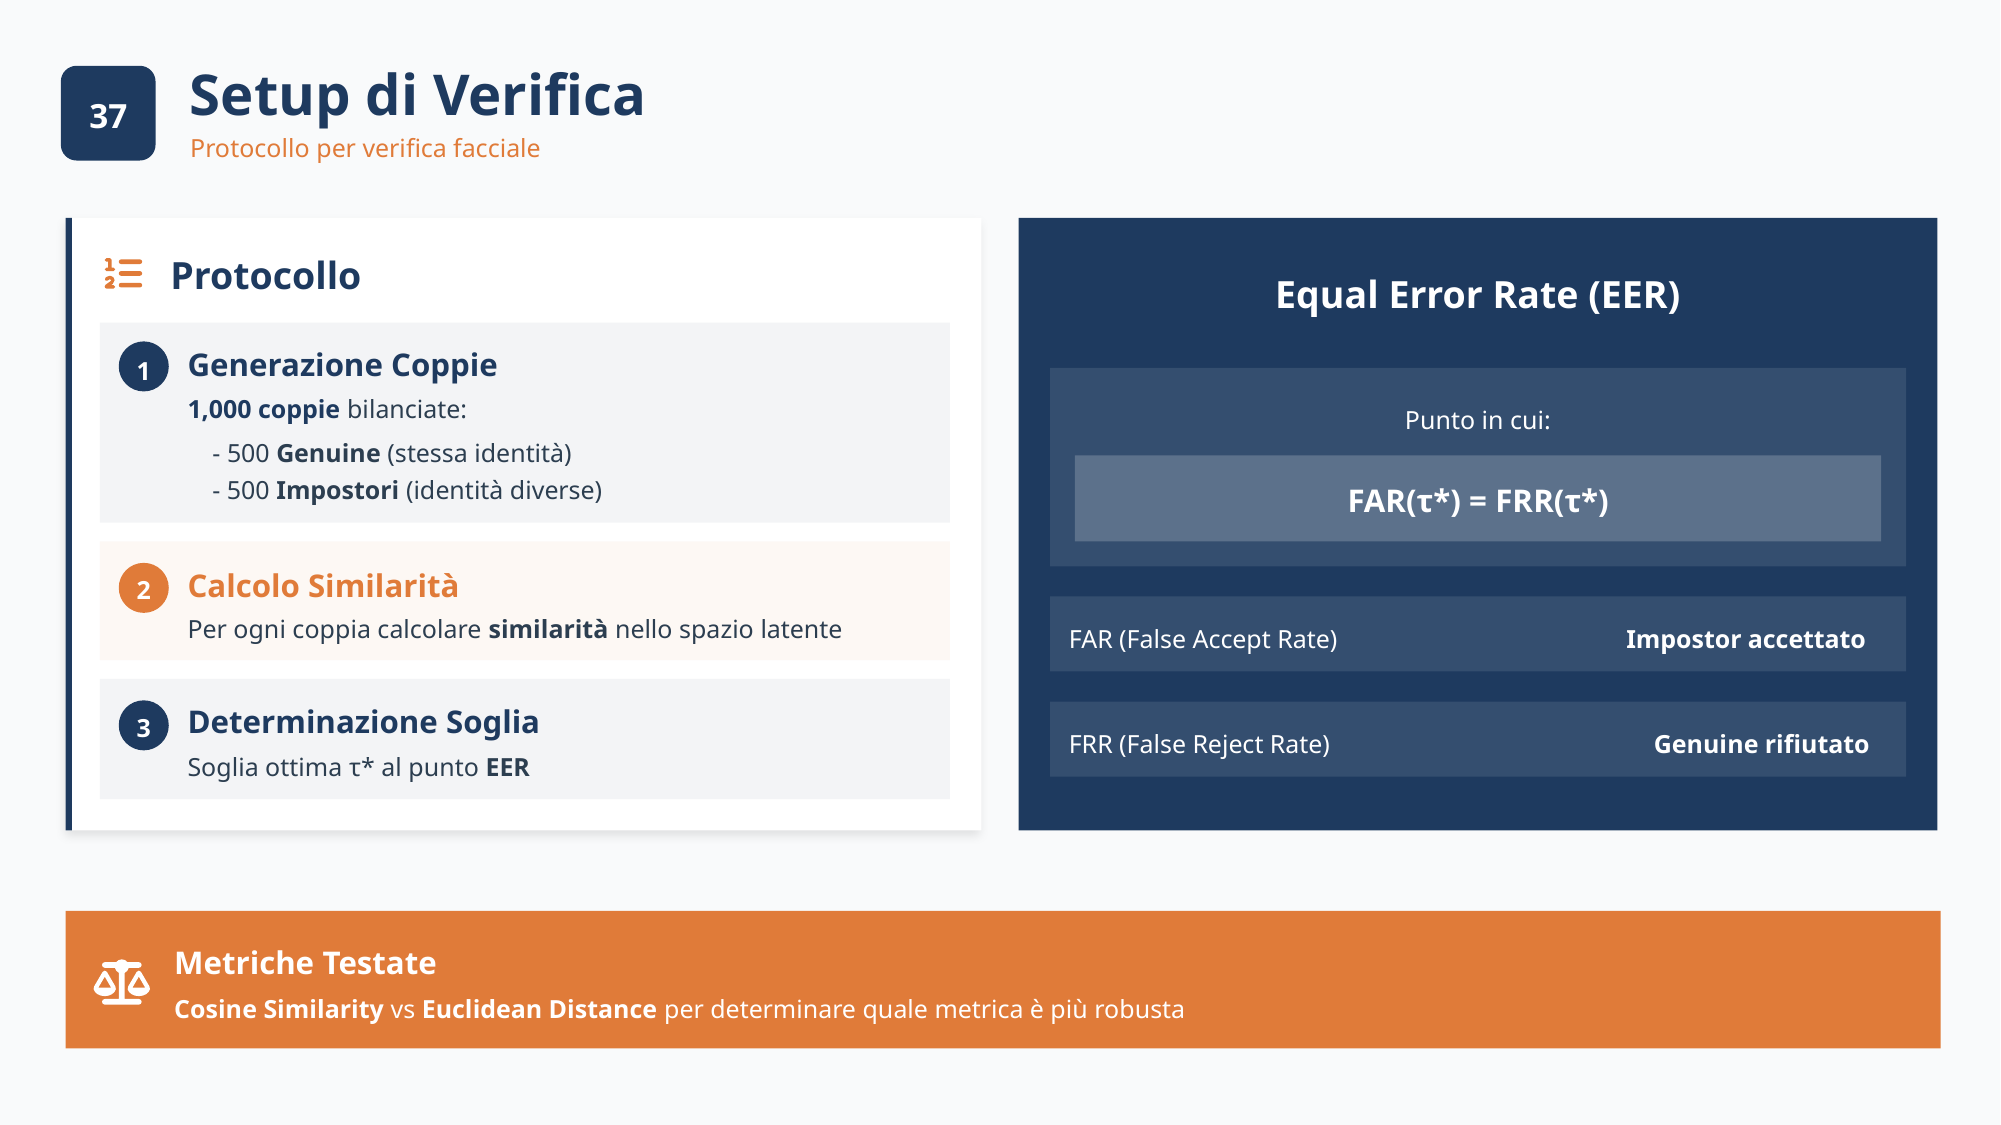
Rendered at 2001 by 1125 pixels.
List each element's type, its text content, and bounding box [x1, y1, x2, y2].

text_box [99, 322, 950, 523]
text_box Determinazione Soglia [187, 693, 633, 738]
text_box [49, 65, 168, 161]
text_box [1018, 217, 1938, 831]
text_box Setup di Verifica [190, 66, 784, 129]
text_box 3 [112, 697, 175, 748]
text_box 1 [112, 341, 175, 392]
text_box [104, 275, 116, 289]
text_box 2 [112, 560, 175, 611]
text_box - 500 Impostori (identità diverse) [212, 466, 737, 504]
text_box [1050, 367, 1907, 567]
text_box [99, 678, 950, 800]
text_box FRR (False Reject Rate) [1068, 720, 1415, 758]
text_box Soglia ottima τ* al punto EER [187, 742, 698, 782]
text_box Protocollo [170, 247, 993, 297]
text_box [1050, 701, 1907, 777]
text_box Calcolo Similarità [187, 557, 774, 602]
text_box [104, 258, 116, 272]
text_box FAR(τ*) = FRR(τ*) [1084, 474, 1872, 523]
text_box - 500 Genuine (stessa identità) [212, 428, 708, 466]
text_box [93, 970, 116, 997]
text_box Protocollo per verifica facciale [190, 123, 751, 162]
text_box [118, 259, 143, 265]
text_box [65, 217, 72, 831]
text_box Equal Error Rate (EER) [1040, 267, 1916, 316]
text_box Generazione Coppie [187, 336, 585, 380]
text_box 1,000 coppie bilanciate: [187, 385, 633, 423]
text_box FAR (False Accept Rate) [1068, 615, 1387, 653]
text_box Metriche Testate [174, 934, 1114, 979]
text_box [118, 282, 143, 288]
text_box Per ogni coppia calcolare similarità nello spazio latente [187, 605, 914, 643]
text_box [1050, 596, 1907, 672]
text_box [101, 959, 142, 1005]
text_box [65, 910, 1941, 1049]
text_box Impostor accettato [1626, 615, 1882, 653]
text_box [72, 217, 982, 831]
text_box Cosine Similarity vs Euclidean Distance per determinare quale metrica è più robusta [174, 985, 1390, 1023]
text_box [1074, 455, 1882, 542]
text_box [118, 271, 143, 276]
text_box [127, 970, 151, 997]
text_box Genuine rifiutato [1653, 720, 1900, 758]
text_box [99, 541, 950, 661]
text_box Punto in cui: [1067, 392, 1889, 437]
